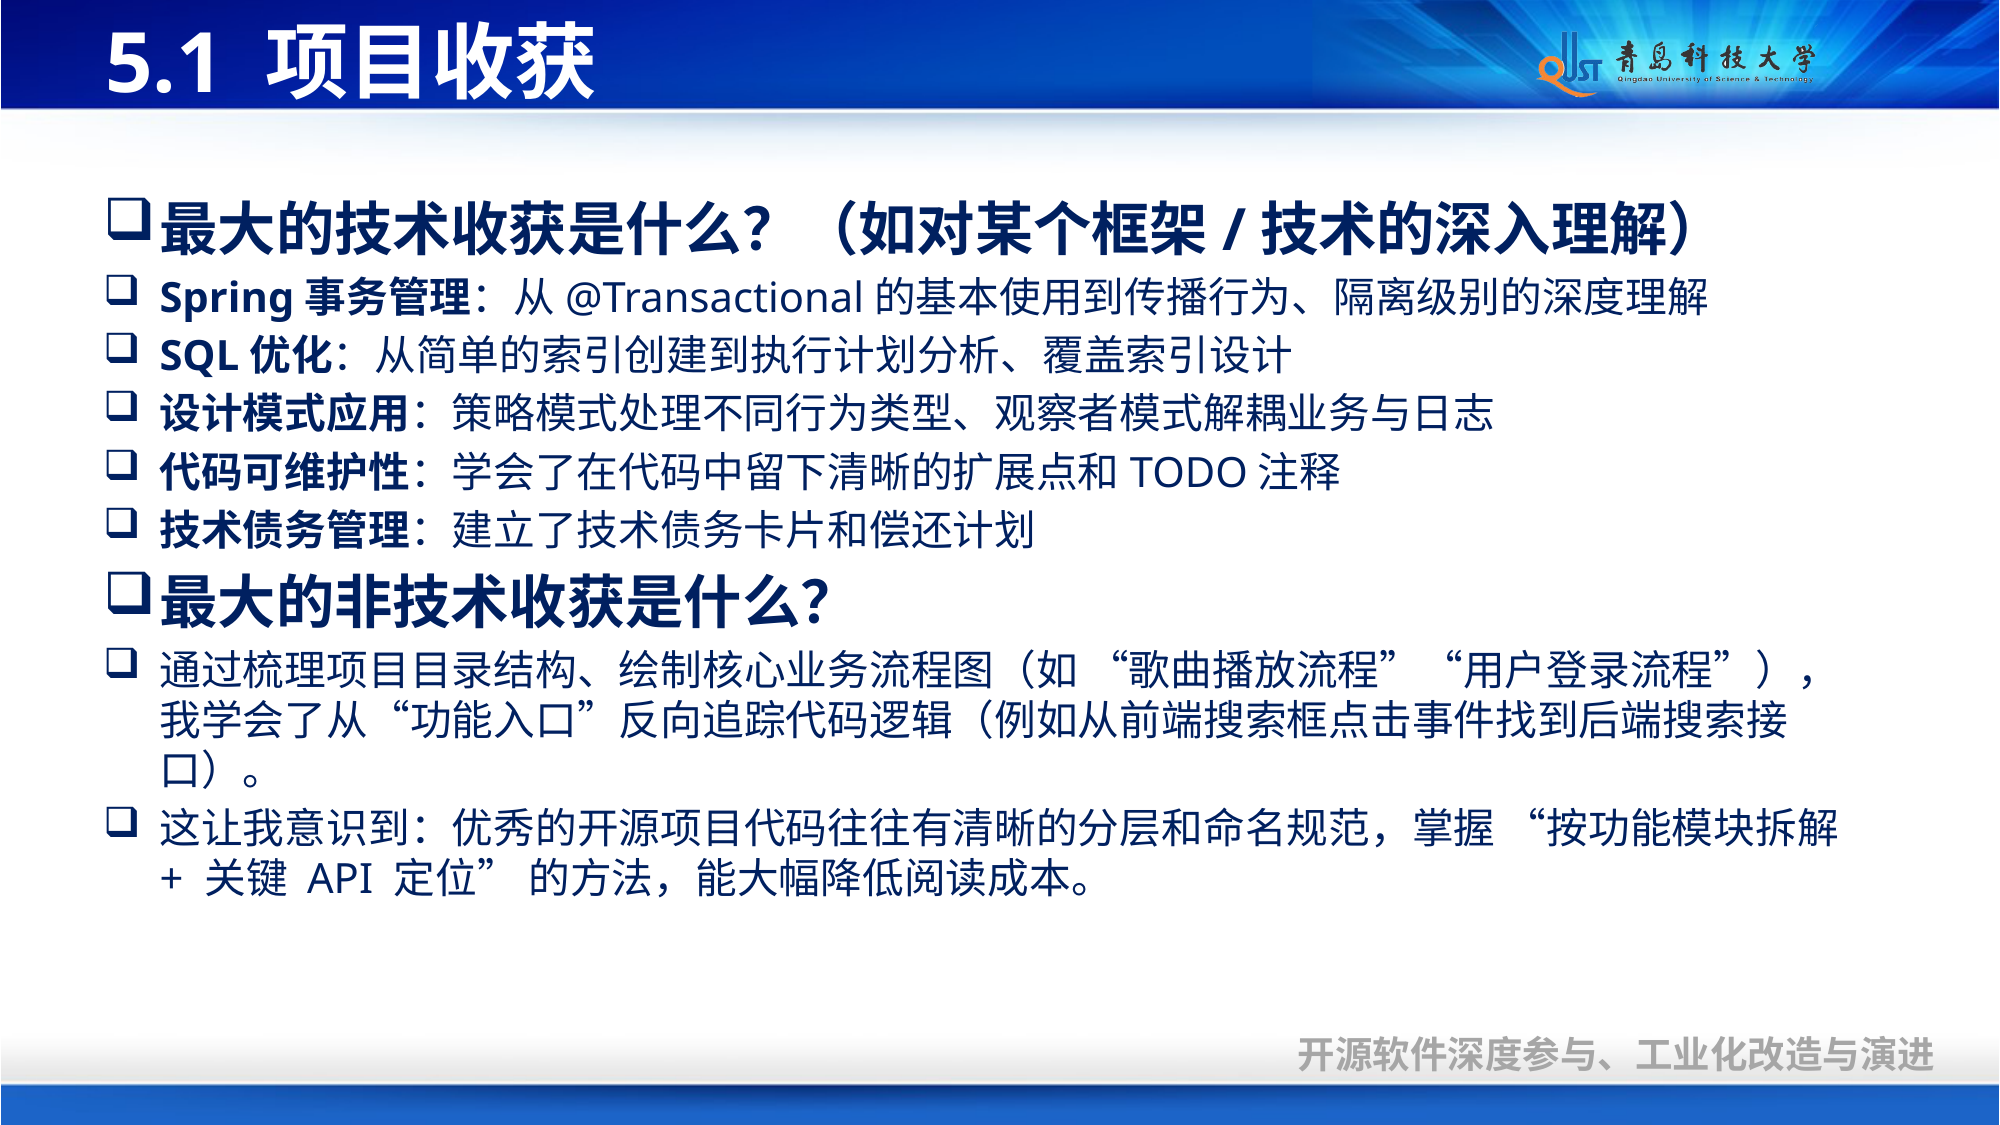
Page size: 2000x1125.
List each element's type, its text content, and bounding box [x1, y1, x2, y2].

list 最大的技术收获是什么？（如对某个框架/技术的深入理解） Spring事务管理：从@Transactional的基本使用到传播行为、隔离级别的深度理解 SQL优化：从简单的索引创建到执行计划分析、覆盖索引设计 设计模式应用：策略模式处理不同行为类型、观察者模式解耦业务与日志 代码可维护性：学会了在代码中留下清晰的扩展点和TODO注释 技术债务管理：建立了技术债务卡片和偿还计划 最大的非技术收获是什么？ 通过梳理项目目录结构、绘制核心业务流程图（如 “歌曲播放流程”“用户登录流程”），我学会了从“功能入口”反向追踪代码逻辑（例如从前端搜索框点击事件找到后端搜索接口）。 这让我意识到：优秀的开源项目代码往往有清晰的分层和命名规范，掌握 “按功能模块拆解 + 关键 API 定位” 的方法，能大幅降低阅读成本。 [88, 184, 1880, 1012]
picture [1, 0, 1999, 1125]
title 5.1 项目收获 [90, 1, 1880, 118]
